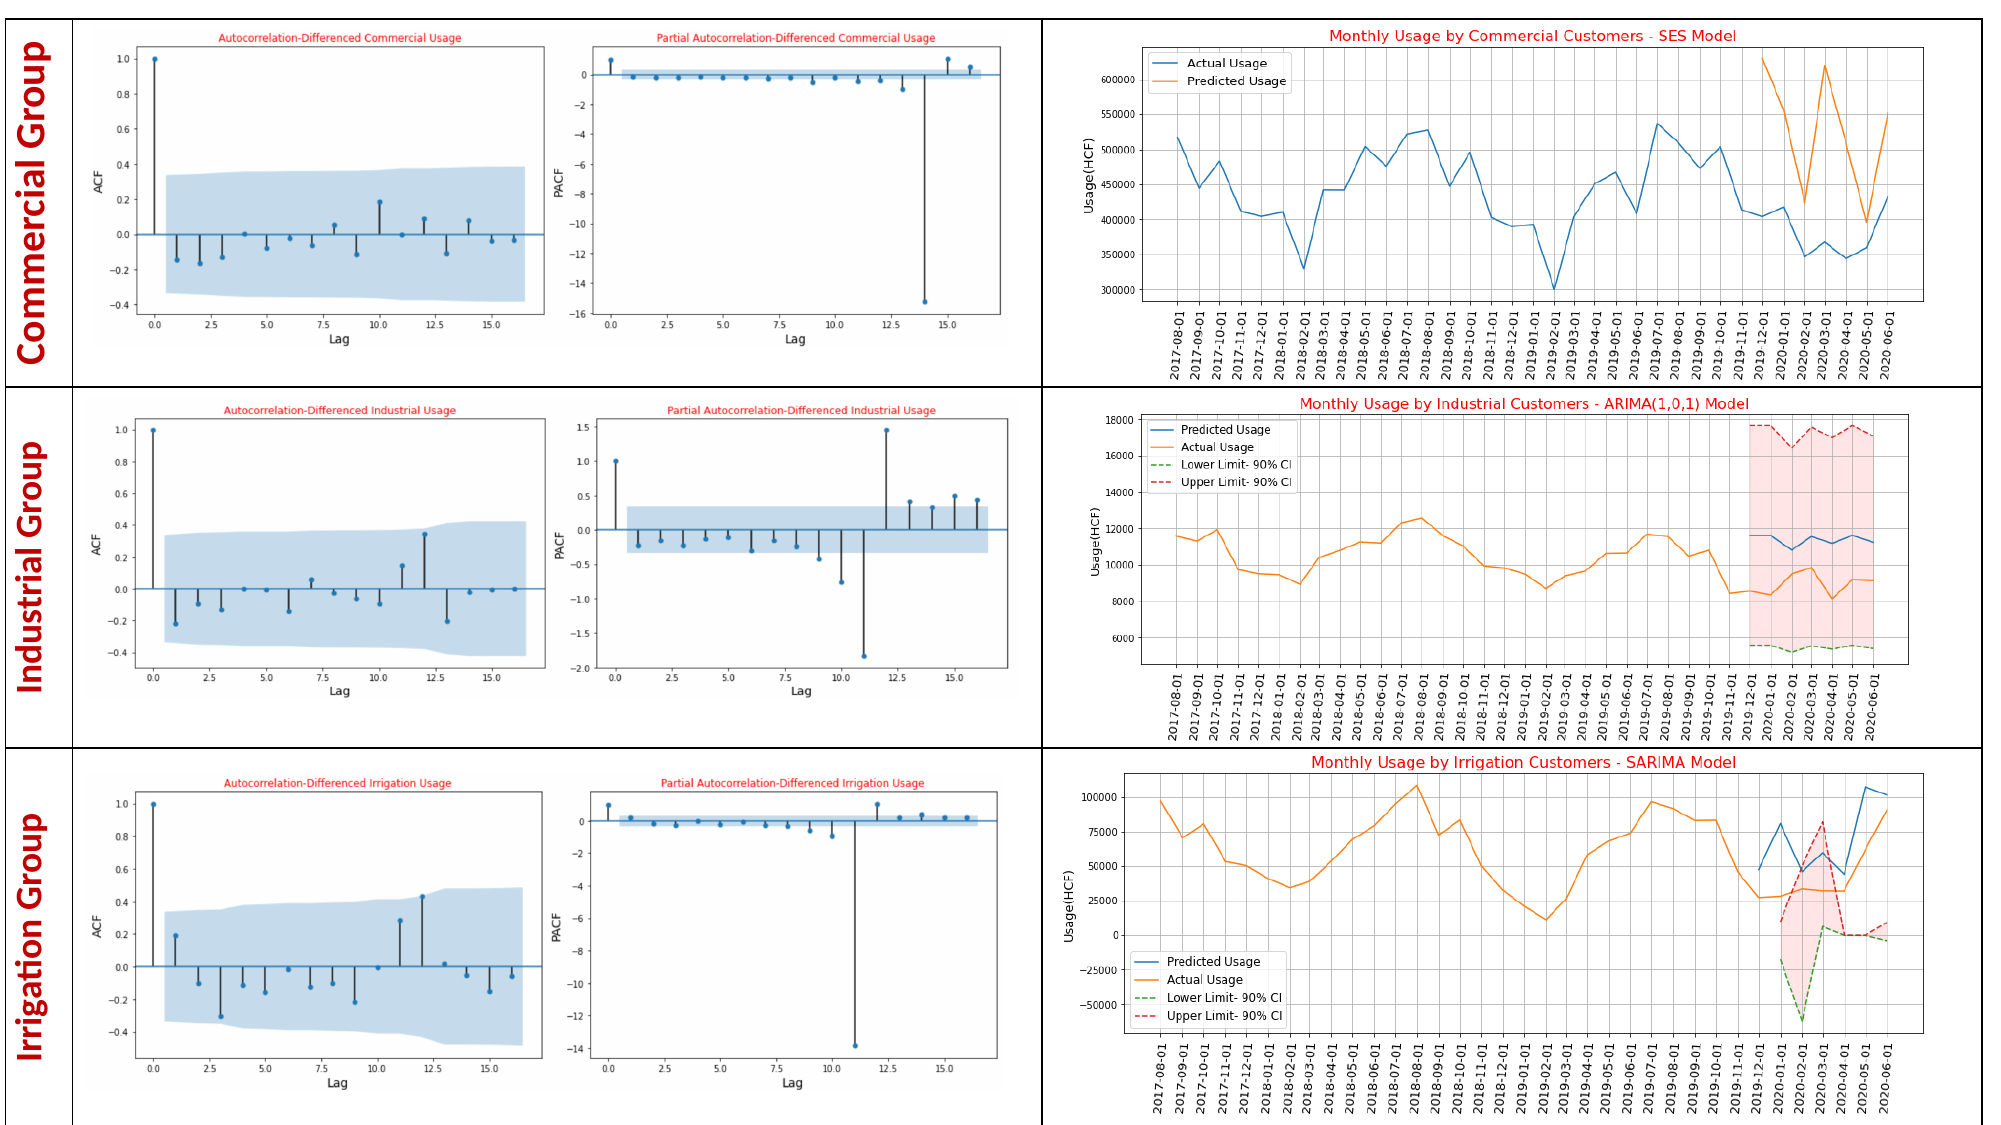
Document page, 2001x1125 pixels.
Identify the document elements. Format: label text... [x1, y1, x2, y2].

table_header Commercial Group [6, 20, 72, 386]
table_cell [1043, 749, 1981, 1125]
picture [86, 772, 1004, 1091]
picture [1076, 23, 1929, 385]
table_cell Industrial Group [6, 388, 72, 747]
table_cell [73, 749, 1041, 1125]
picture [1083, 390, 1914, 746]
table_cell Irrigation Group [6, 749, 72, 1125]
picture [86, 397, 1020, 699]
picture [1056, 749, 1929, 1119]
table_cell [73, 388, 1041, 747]
picture [91, 26, 1008, 348]
table_cell [1043, 388, 1981, 747]
table_header [73, 20, 1041, 386]
table_header [1043, 20, 1981, 386]
